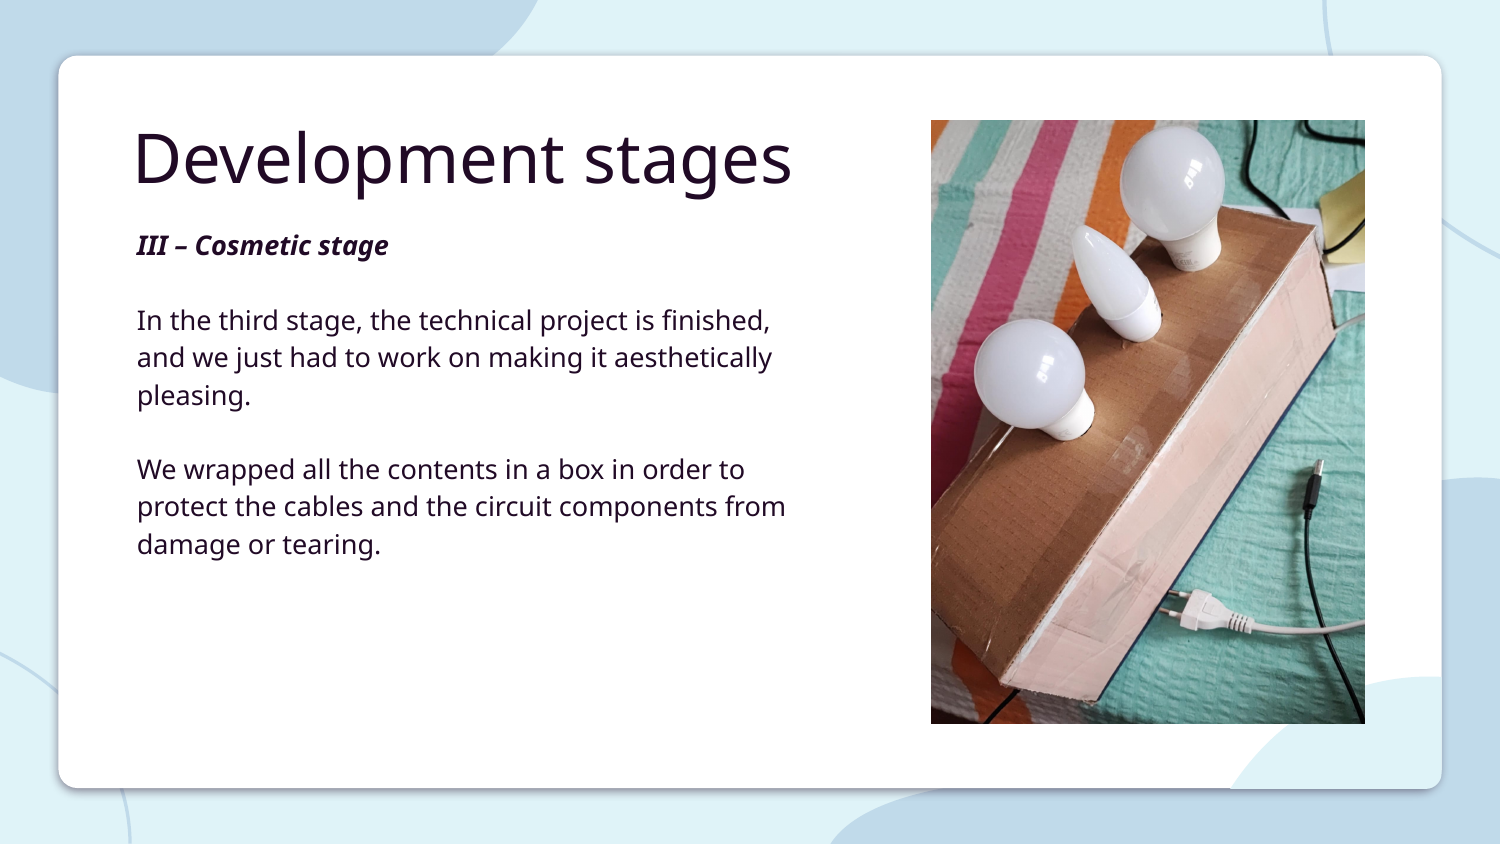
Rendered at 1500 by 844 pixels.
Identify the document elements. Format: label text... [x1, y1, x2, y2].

picture [931, 119, 1365, 724]
list III – Cosmetic stage In the third stage, the technical project is finished, and we just had to work on making it aesthetically pleasing. We wrapped all the contents in a box in order to protect the cables and the circuit components from damage or tearing. [97, 208, 818, 761]
title Development stages [117, 87, 1383, 205]
